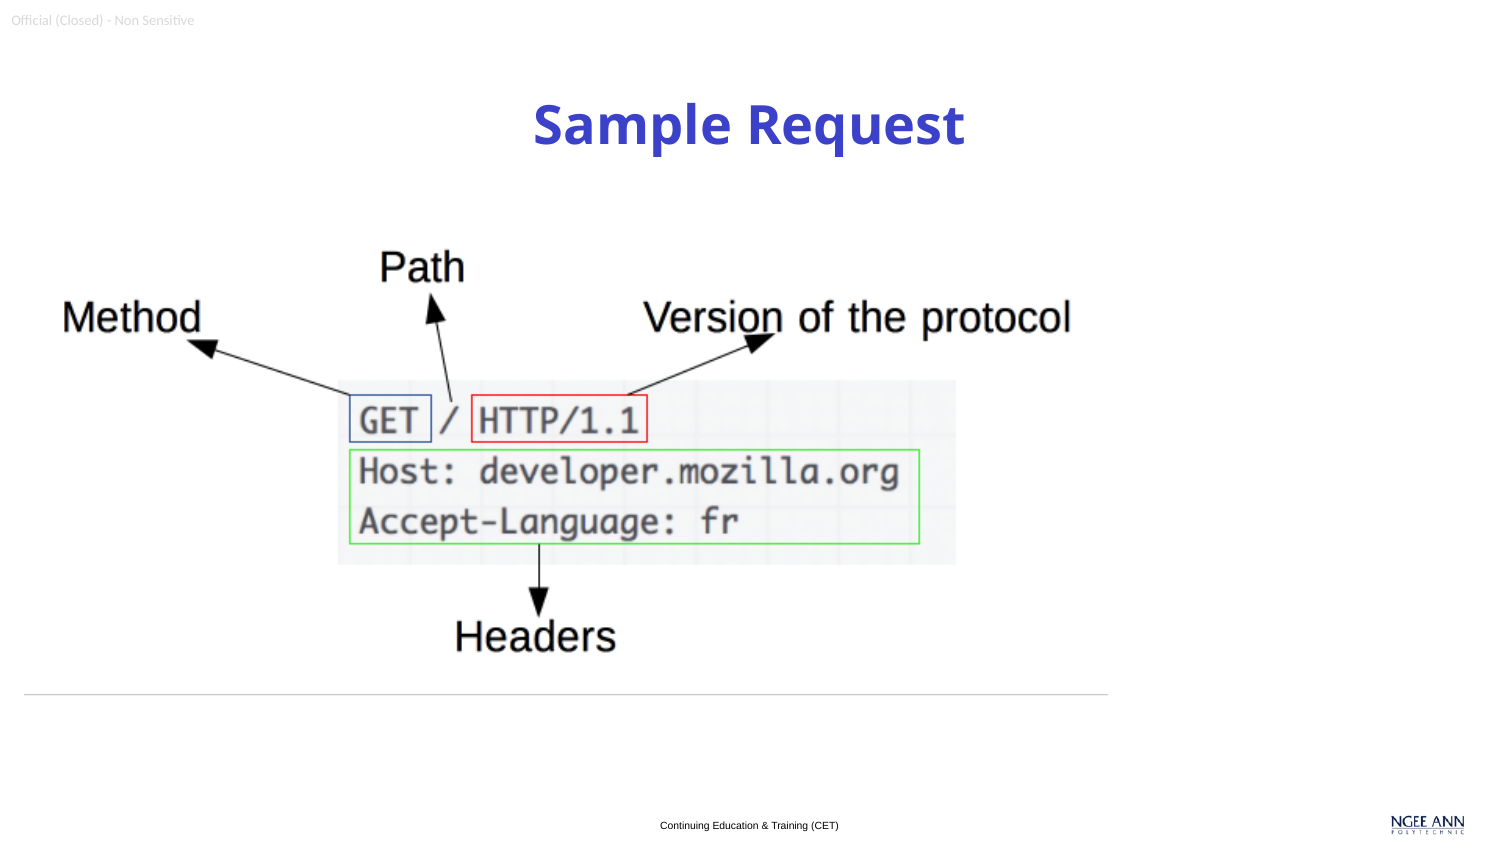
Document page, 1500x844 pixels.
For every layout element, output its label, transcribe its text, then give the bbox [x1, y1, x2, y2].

text_box Continuing Education & Training (CET) [602, 813, 898, 839]
text_box Official (Closed) - Non Sensitive [0, 0, 244, 35]
picture [1383, 811, 1471, 839]
text_box Sample Request [208, 65, 1292, 171]
picture [24, 191, 1108, 718]
